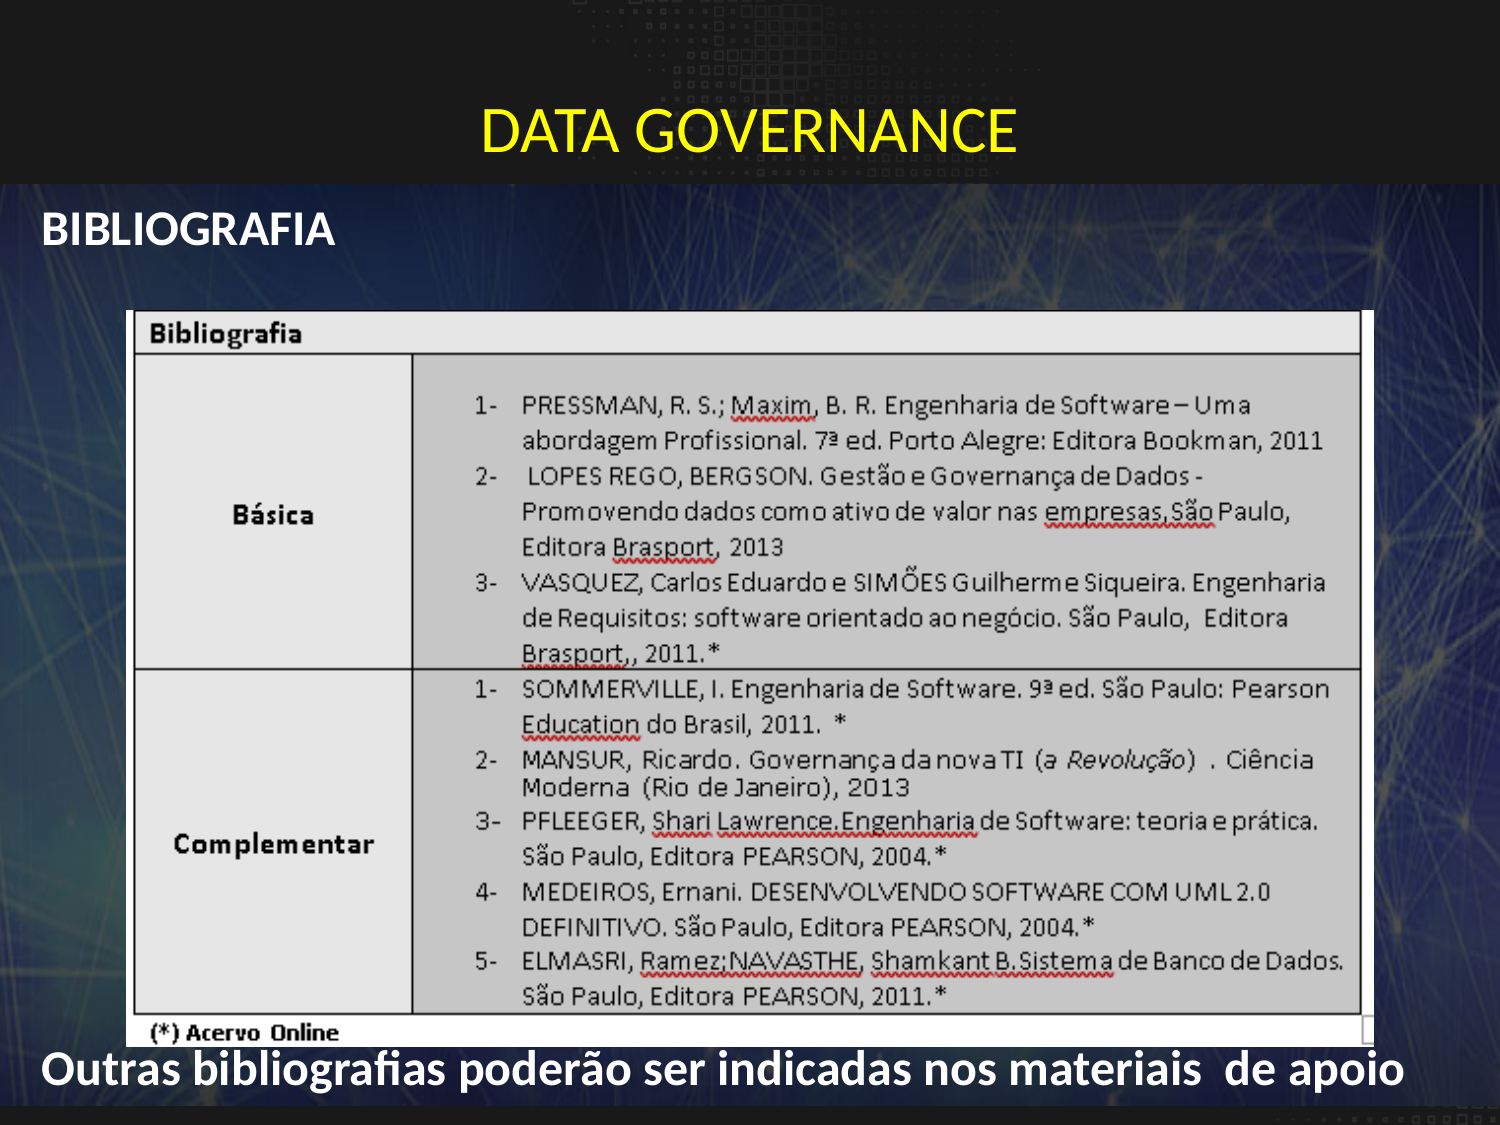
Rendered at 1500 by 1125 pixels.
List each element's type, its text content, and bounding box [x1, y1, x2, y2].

picture [0, 0, 1500, 1125]
text_box DATA GOVERNANCE [160, 78, 1340, 173]
